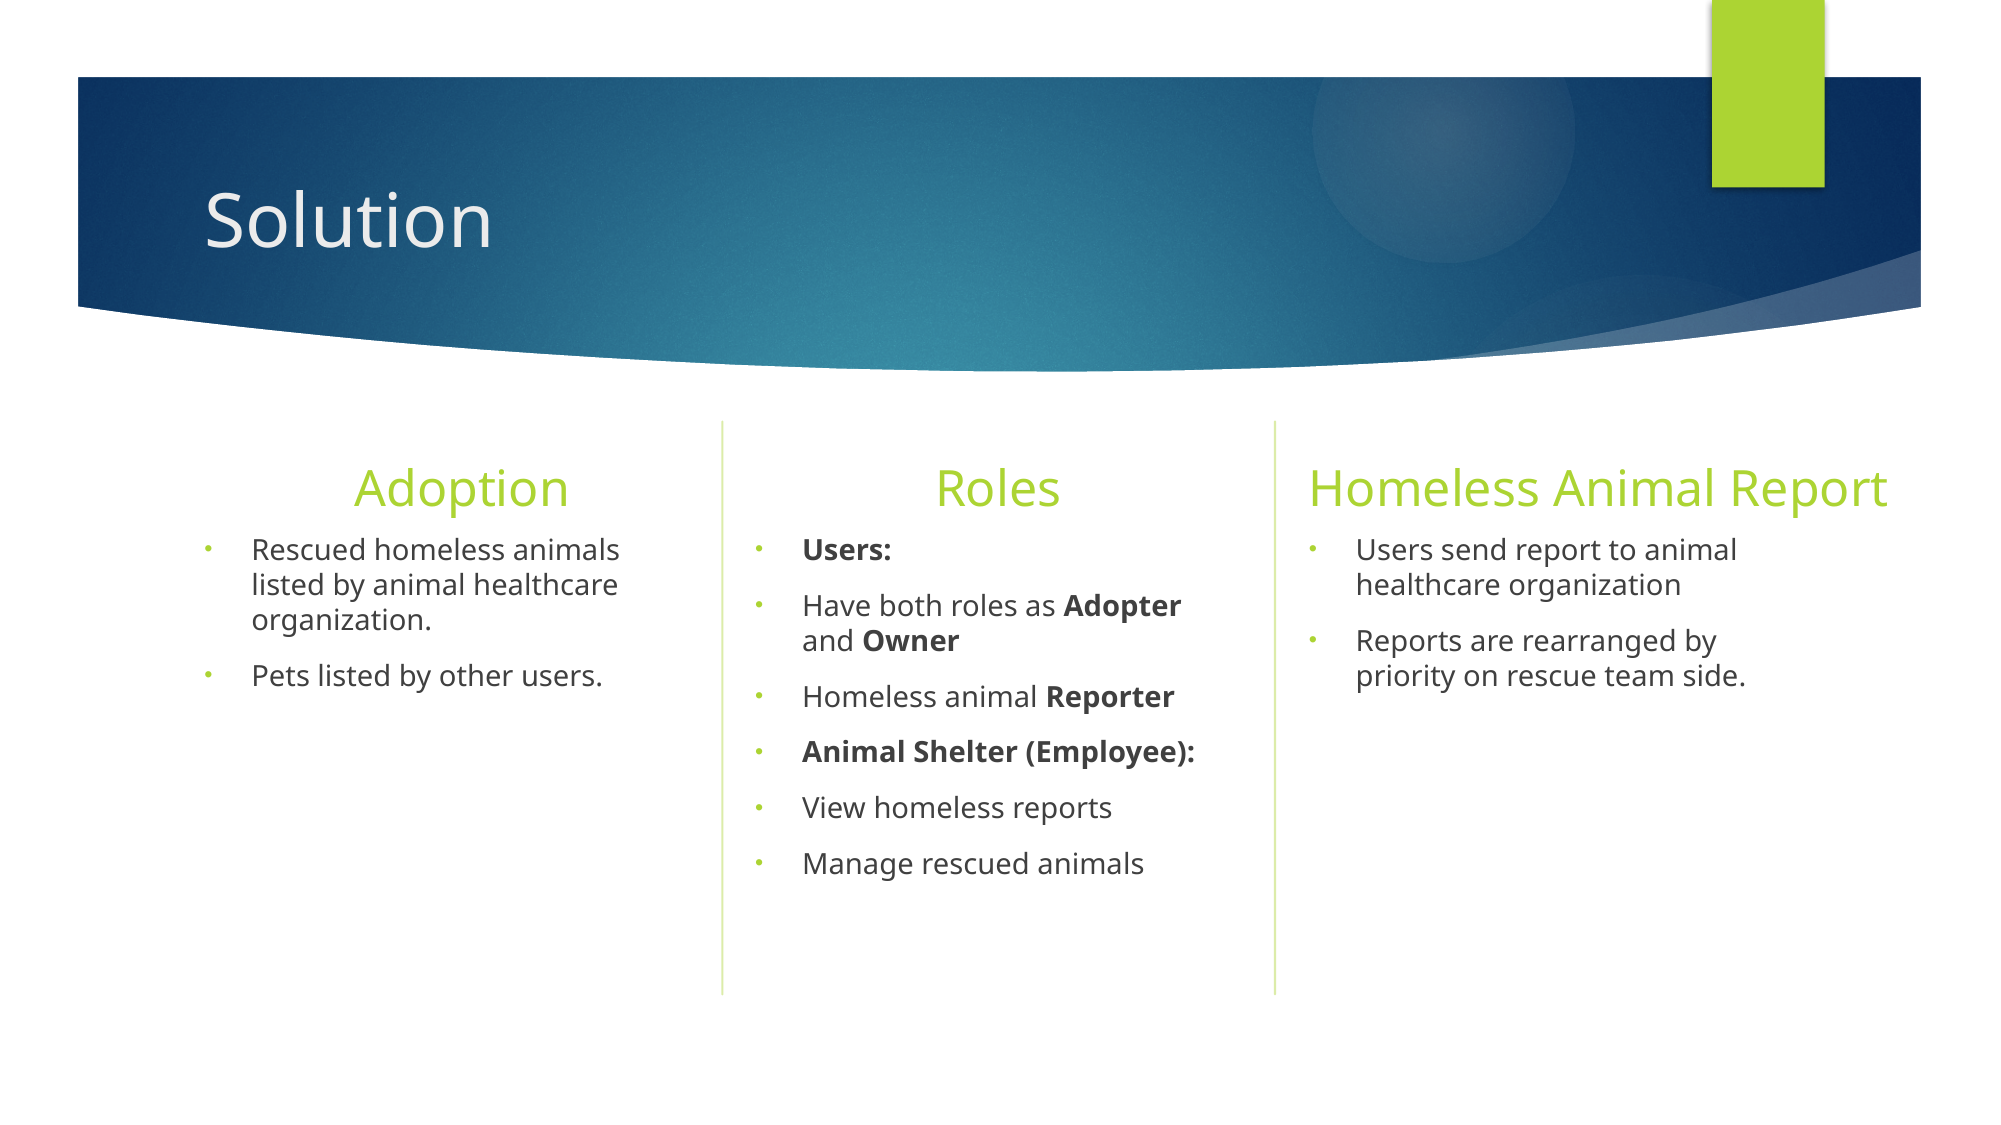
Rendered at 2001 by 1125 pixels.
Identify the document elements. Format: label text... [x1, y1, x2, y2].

list Adoption [189, 429, 703, 524]
list Users send report to animal healthcare organization Reports are rearranged by priority on rescue team side. [1293, 523, 1813, 989]
list Rescued homeless animals listed by animal healthcare organization. Pets listed by other users. [189, 524, 703, 989]
list Users: Have both roles as Adopter and Owner Homeless animal Reporter Animal Shelter (Employee): View homeless reports Manage rescued animals [740, 523, 1257, 989]
title Solution [189, 159, 1627, 276]
list Roles [740, 429, 1257, 523]
list Homeless Animal Report [1293, 429, 1929, 524]
